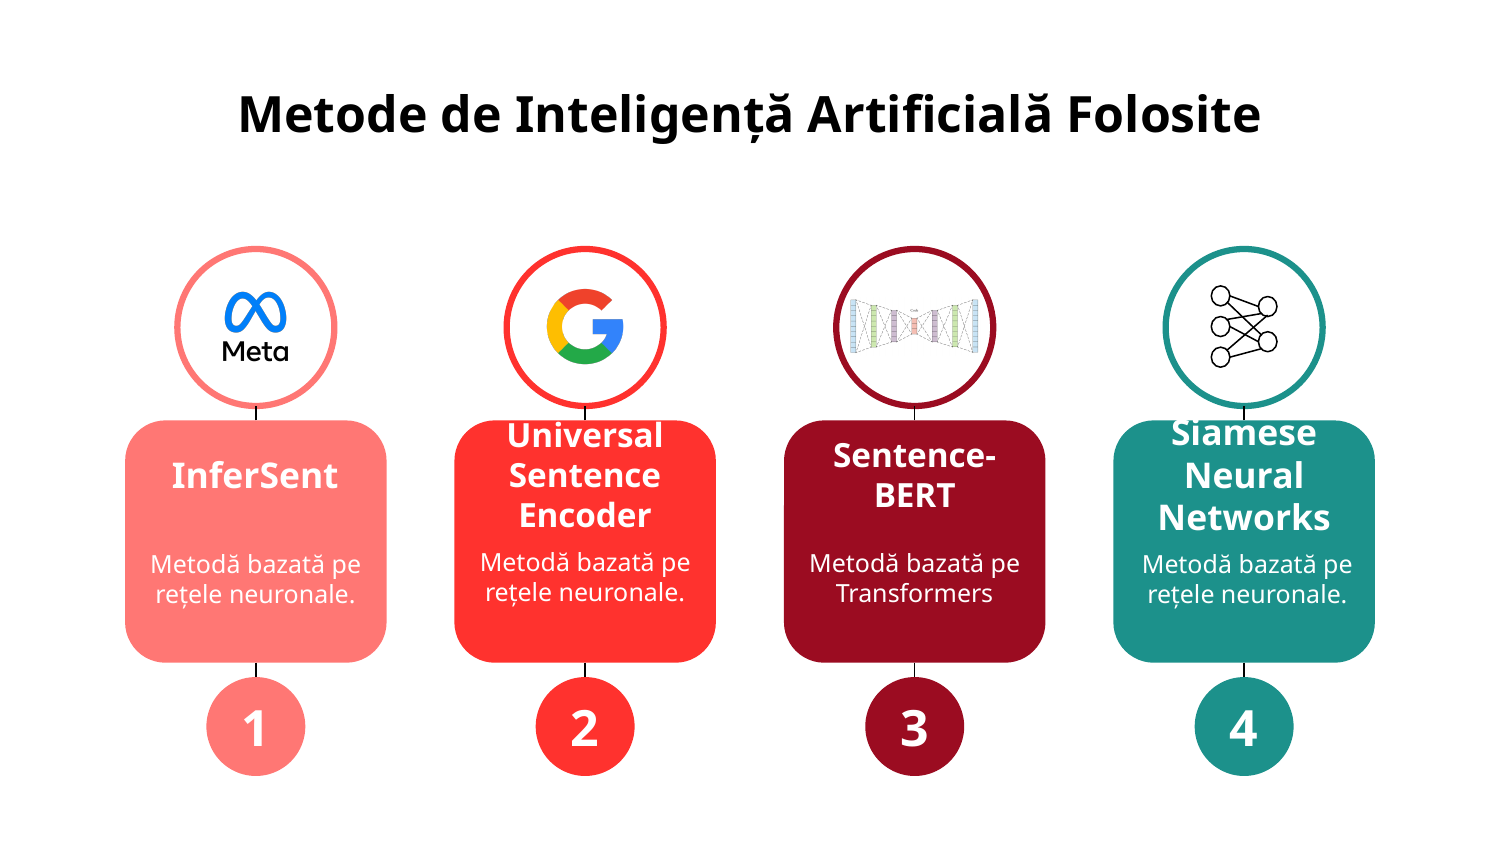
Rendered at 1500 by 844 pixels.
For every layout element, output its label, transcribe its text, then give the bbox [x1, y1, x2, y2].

title Metode de Inteligență Artificială Folosite [75, 67, 1425, 162]
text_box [124, 248, 387, 777]
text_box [454, 248, 1379, 777]
